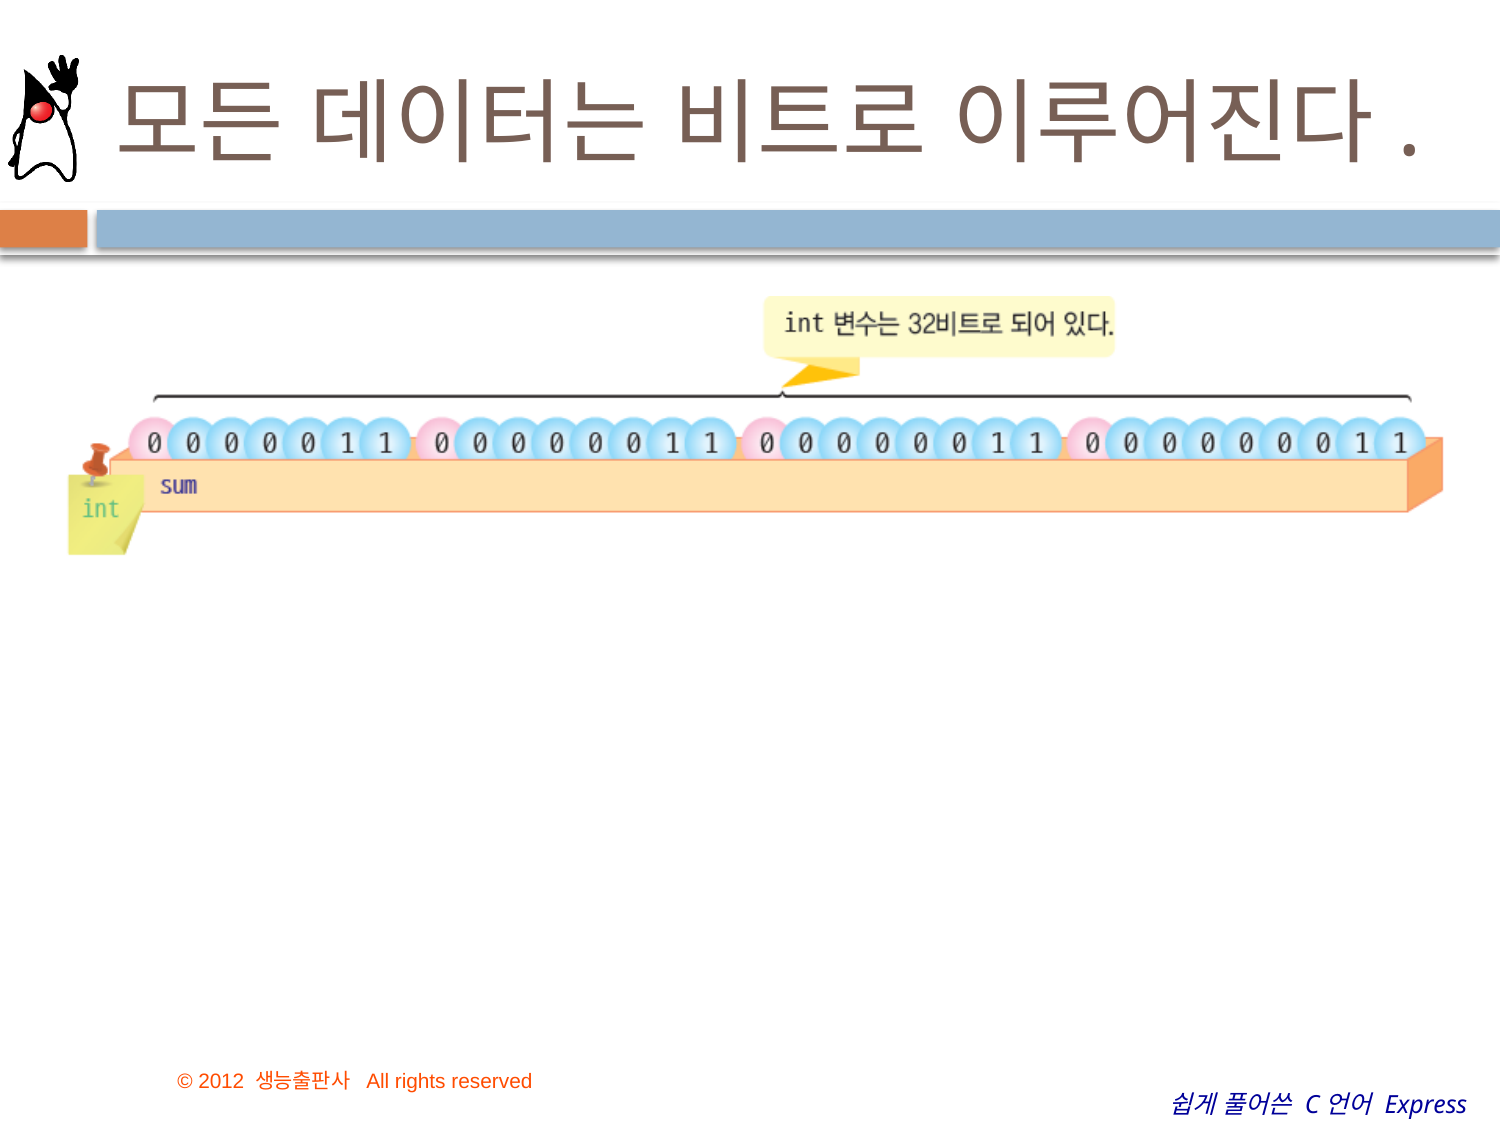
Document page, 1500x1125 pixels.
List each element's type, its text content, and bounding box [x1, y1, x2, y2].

picture [8, 55, 79, 182]
picture [32, 296, 1462, 585]
title 모든 데이터는 비트로 이루어진다. [100, 37, 1438, 200]
